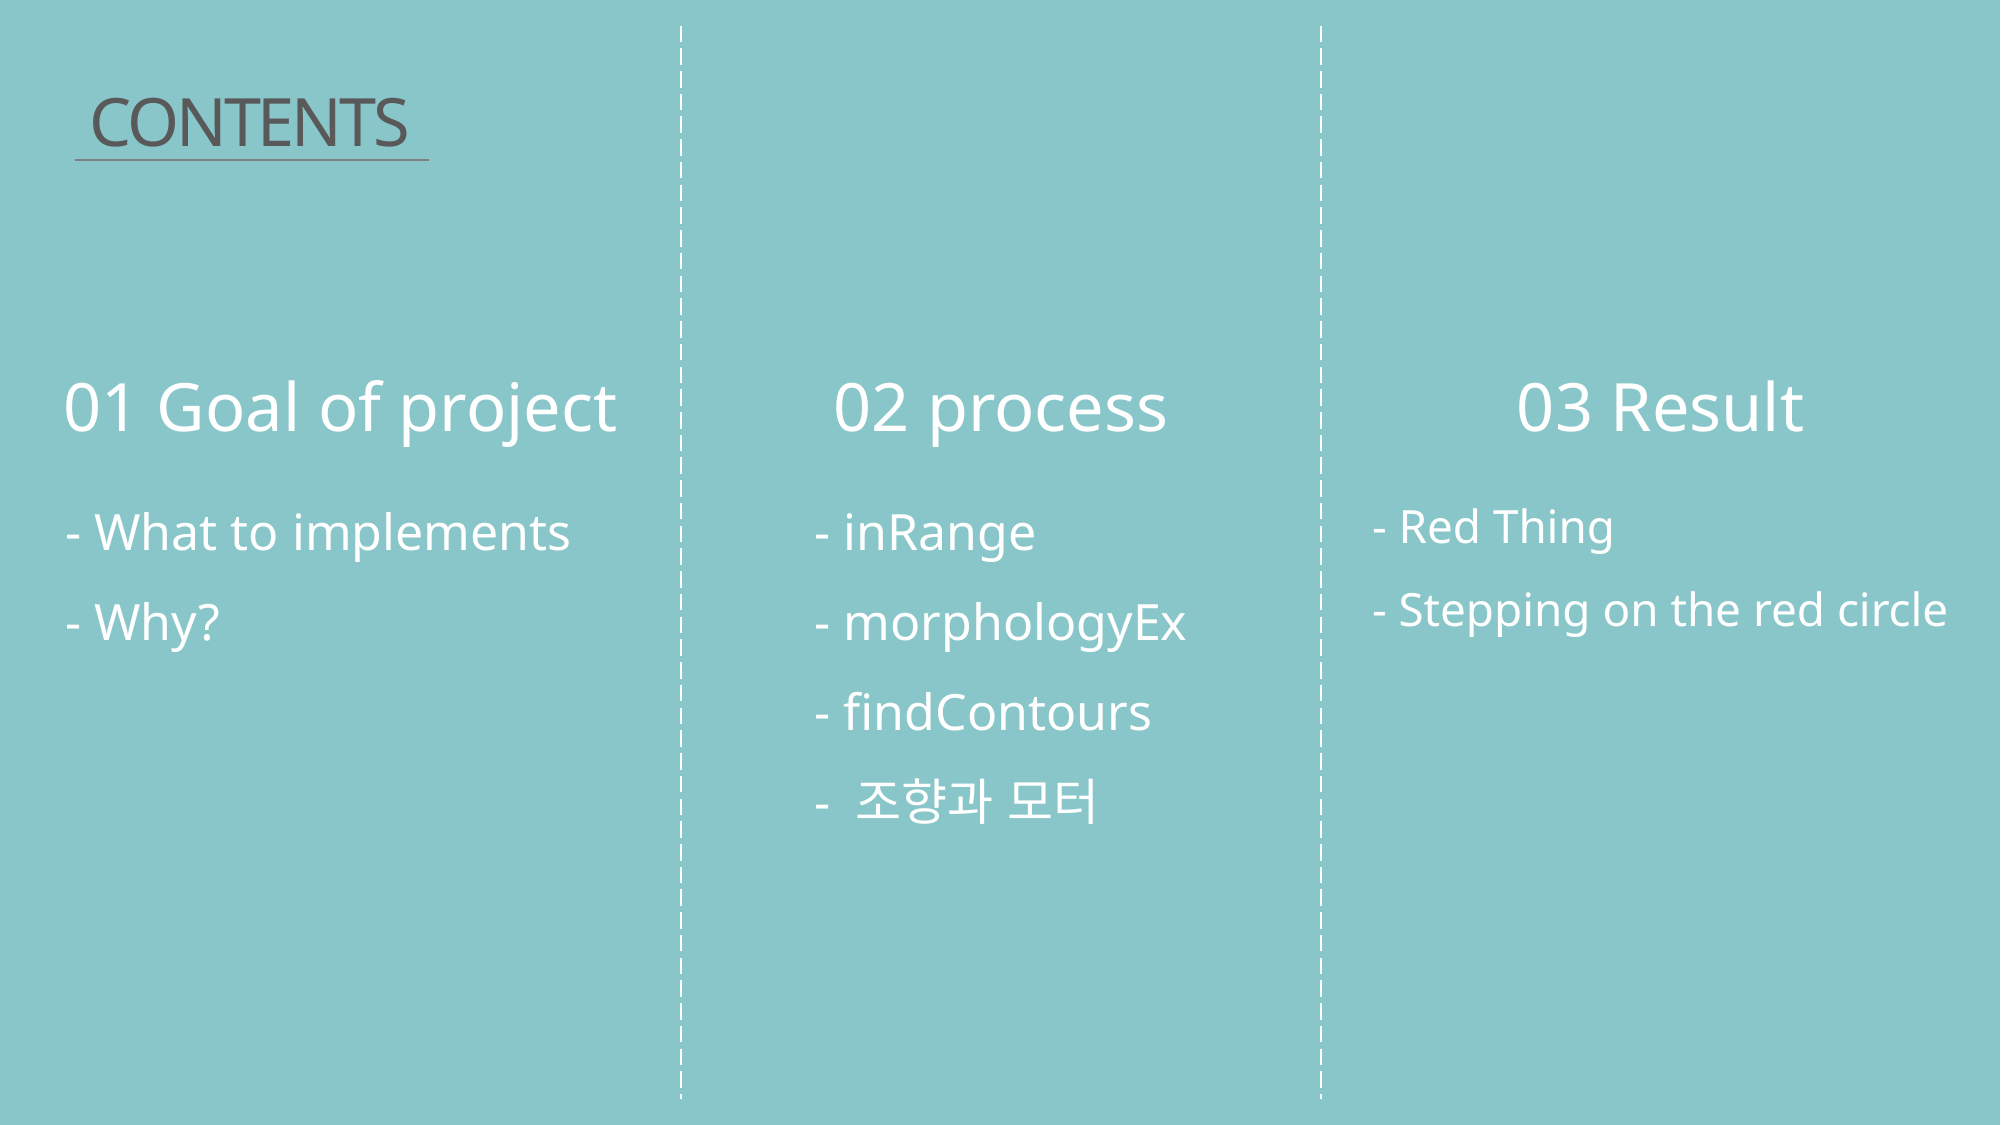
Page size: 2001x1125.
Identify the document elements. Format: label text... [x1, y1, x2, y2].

text_box CONTENTS [74, 161, 425, 168]
text_box 01 Goal of project [0, 356, 681, 452]
text_box 02 process [682, 356, 1321, 452]
text_box - Red Thing - Stepping on the red circle [1357, 463, 1964, 643]
text_box - What to implements - Why? [50, 463, 600, 658]
text_box 03 Result [1322, 356, 2000, 452]
text_box CONTENTS [74, 72, 425, 159]
text_box - inRange - morphologyEx - findContours - 조향과 모터 [799, 463, 1203, 898]
